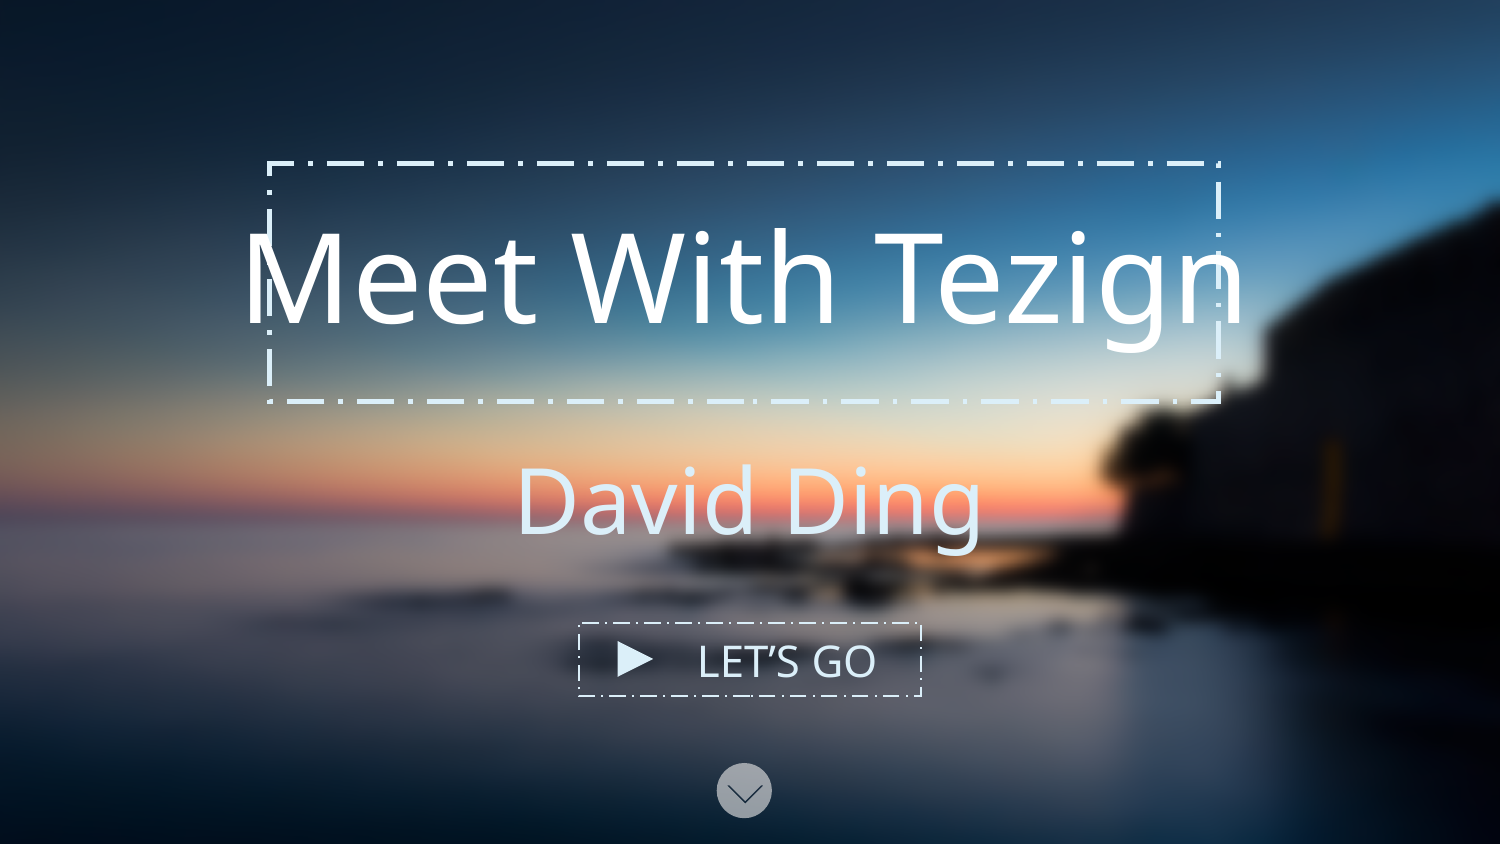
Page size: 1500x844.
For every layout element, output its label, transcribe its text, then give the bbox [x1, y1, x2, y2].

picture [0, 0, 1500, 844]
text_box David Ding [227, 435, 1273, 560]
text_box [578, 622, 922, 696]
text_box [269, 163, 1219, 402]
text_box [715, 761, 773, 820]
